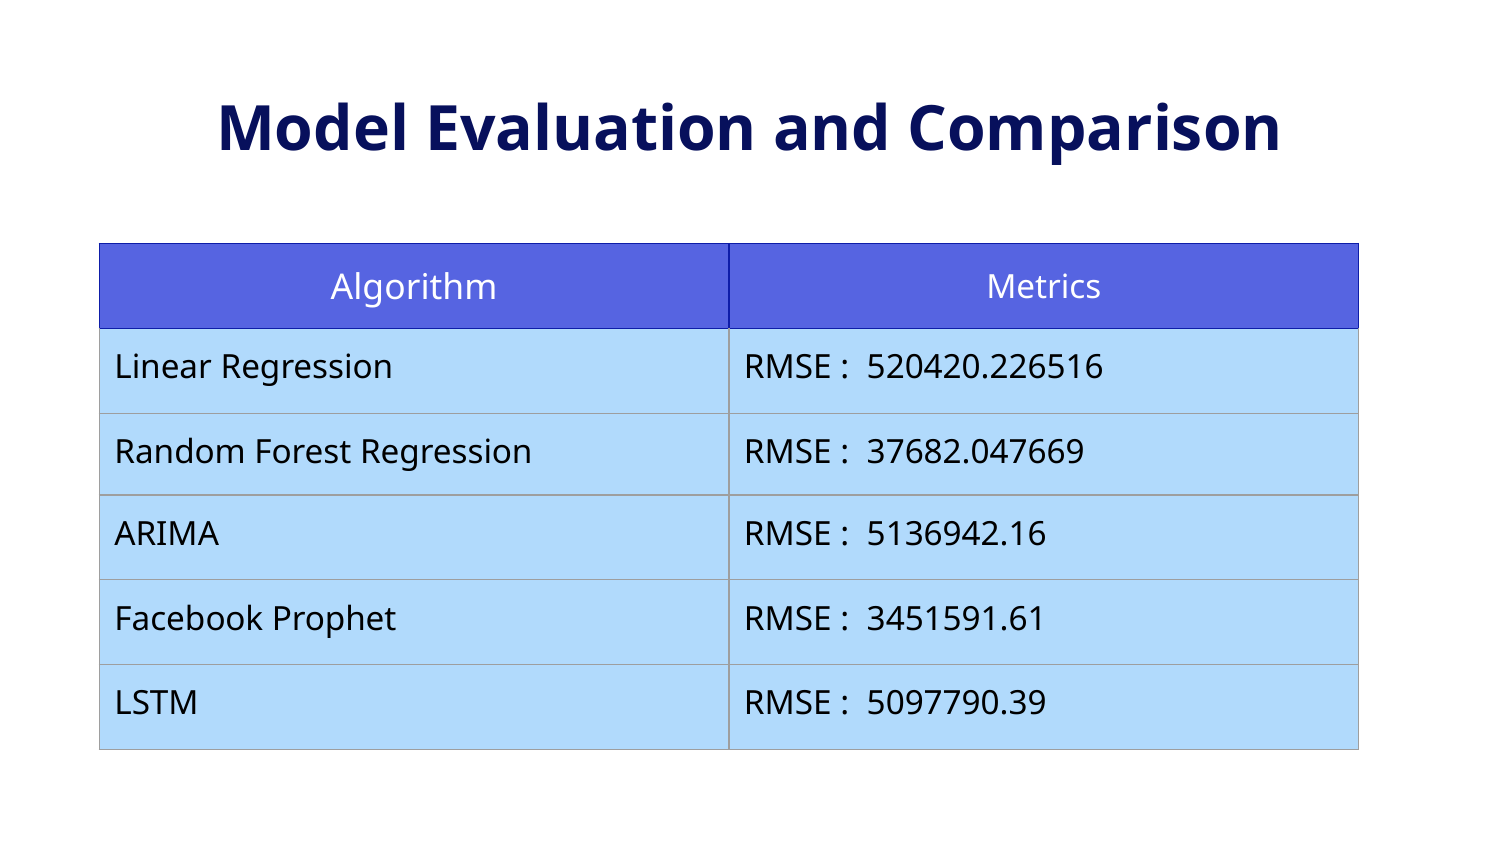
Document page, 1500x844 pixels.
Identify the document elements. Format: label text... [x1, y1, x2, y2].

table_cell Linear Regression [100, 329, 728, 413]
table_cell ARIMA [100, 496, 728, 579]
table_cell RMSE : 520420.226516 [730, 329, 1358, 413]
table_cell LSTM [100, 665, 728, 749]
table_cell Facebook Prophet [100, 580, 728, 664]
table_cell Random Forest Regression [100, 414, 728, 494]
table_cell RMSE : 5097790.39 [730, 665, 1358, 749]
table_cell RMSE : 3451591.61 [730, 580, 1358, 664]
table_header Algorithm [100, 244, 728, 328]
title Model Evaluation and Comparison [51, 72, 1449, 167]
table_header Metrics [730, 244, 1358, 328]
table_cell RMSE : 37682.047669 [730, 414, 1358, 494]
table_cell RMSE : 5136942.16 [730, 496, 1358, 579]
